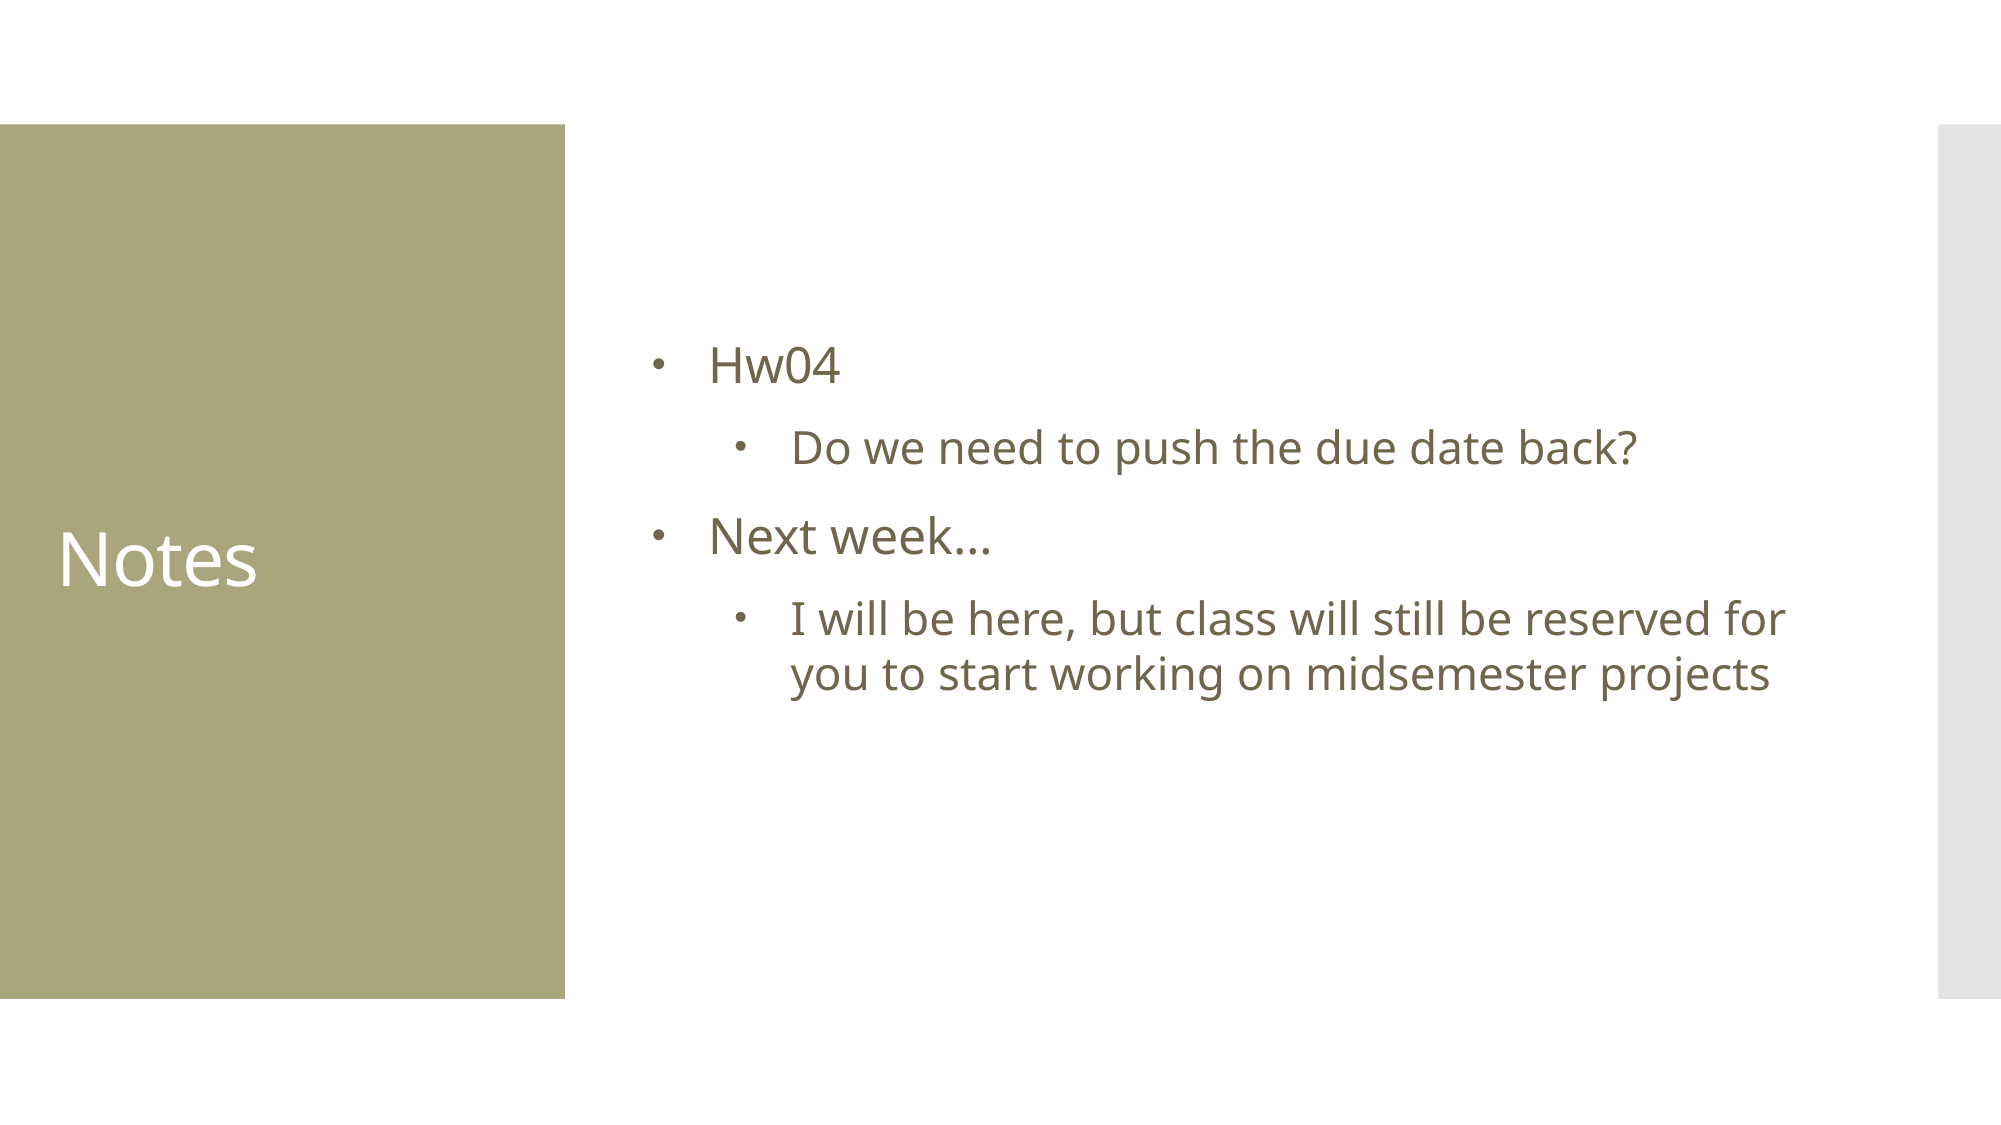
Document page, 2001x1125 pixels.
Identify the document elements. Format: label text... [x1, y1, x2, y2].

title Notes [41, 184, 525, 940]
list Hw04 Do we need to push the due date back? Next week… I will be here, but class will still be reserved for you to start working on midsemester projects [634, 141, 1835, 982]
